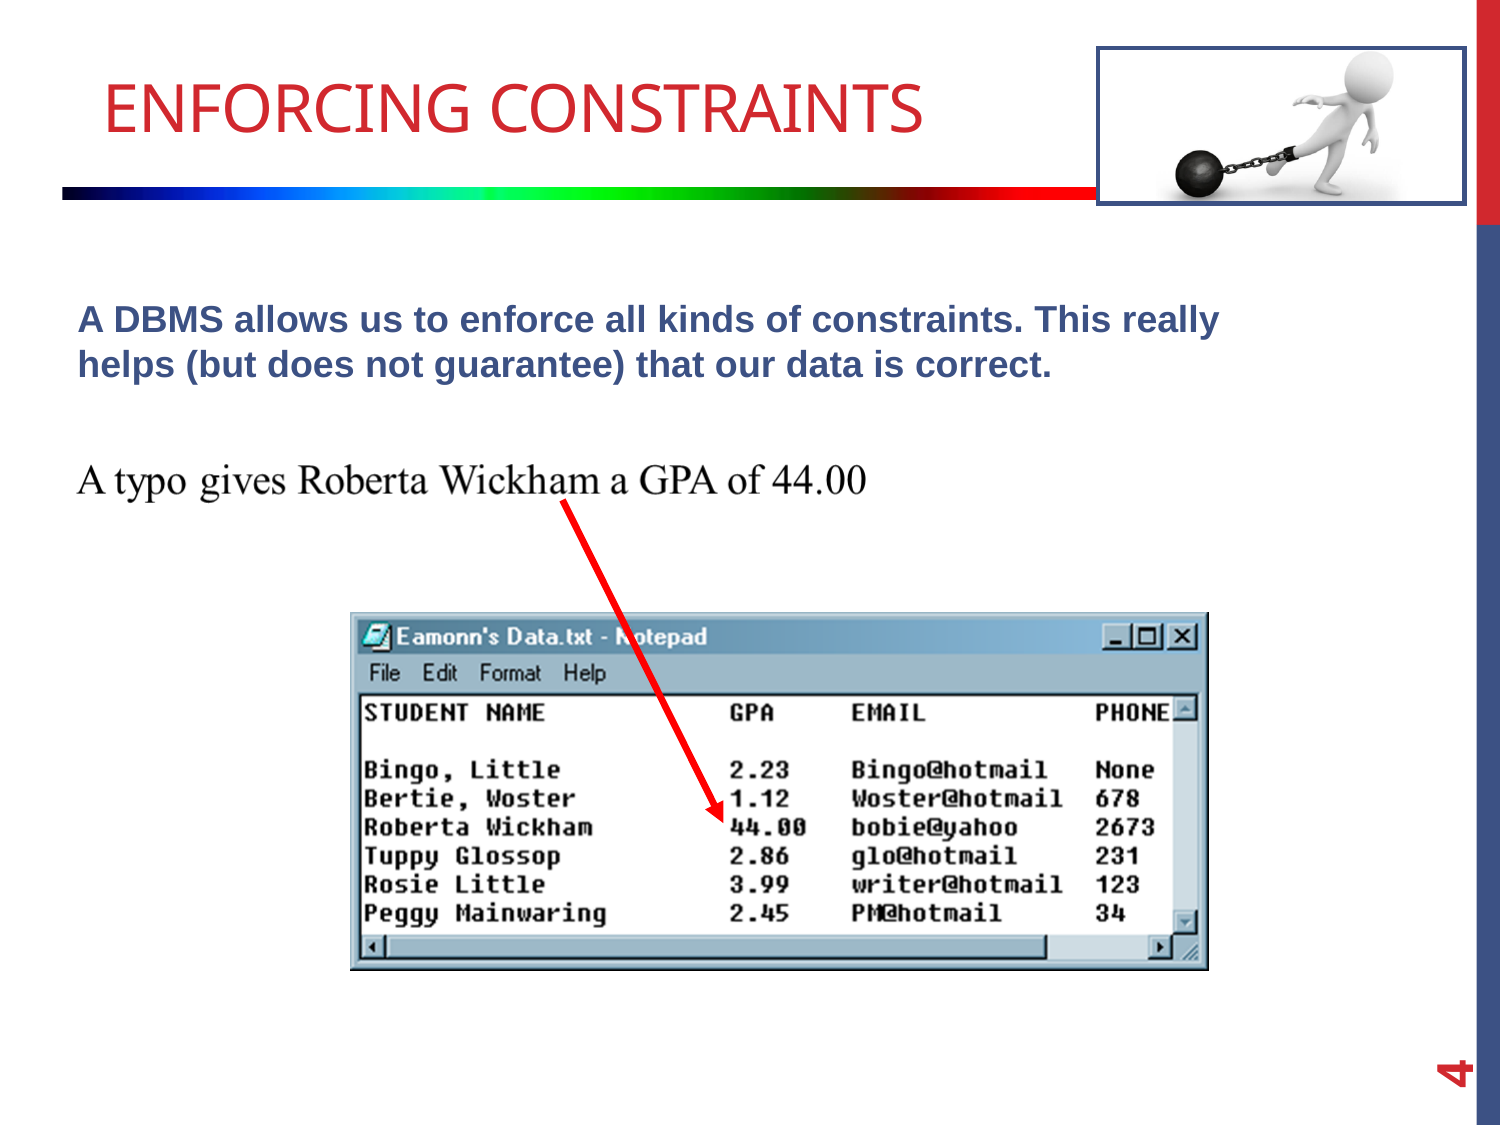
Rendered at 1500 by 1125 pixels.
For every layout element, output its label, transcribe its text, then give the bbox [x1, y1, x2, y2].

picture [1099, 49, 1463, 202]
picture [62, 187, 355, 200]
list A DBMS allows us to enforce all kinds of constraints. This really helps (but does not guarantee) that our data is correct. [62, 287, 1300, 468]
title Enforcing Constraints [87, 50, 1096, 163]
slide_number 4 [1427, 887, 1488, 1104]
picture [49, 439, 899, 529]
picture [382, 187, 1096, 200]
picture [349, 611, 1209, 972]
